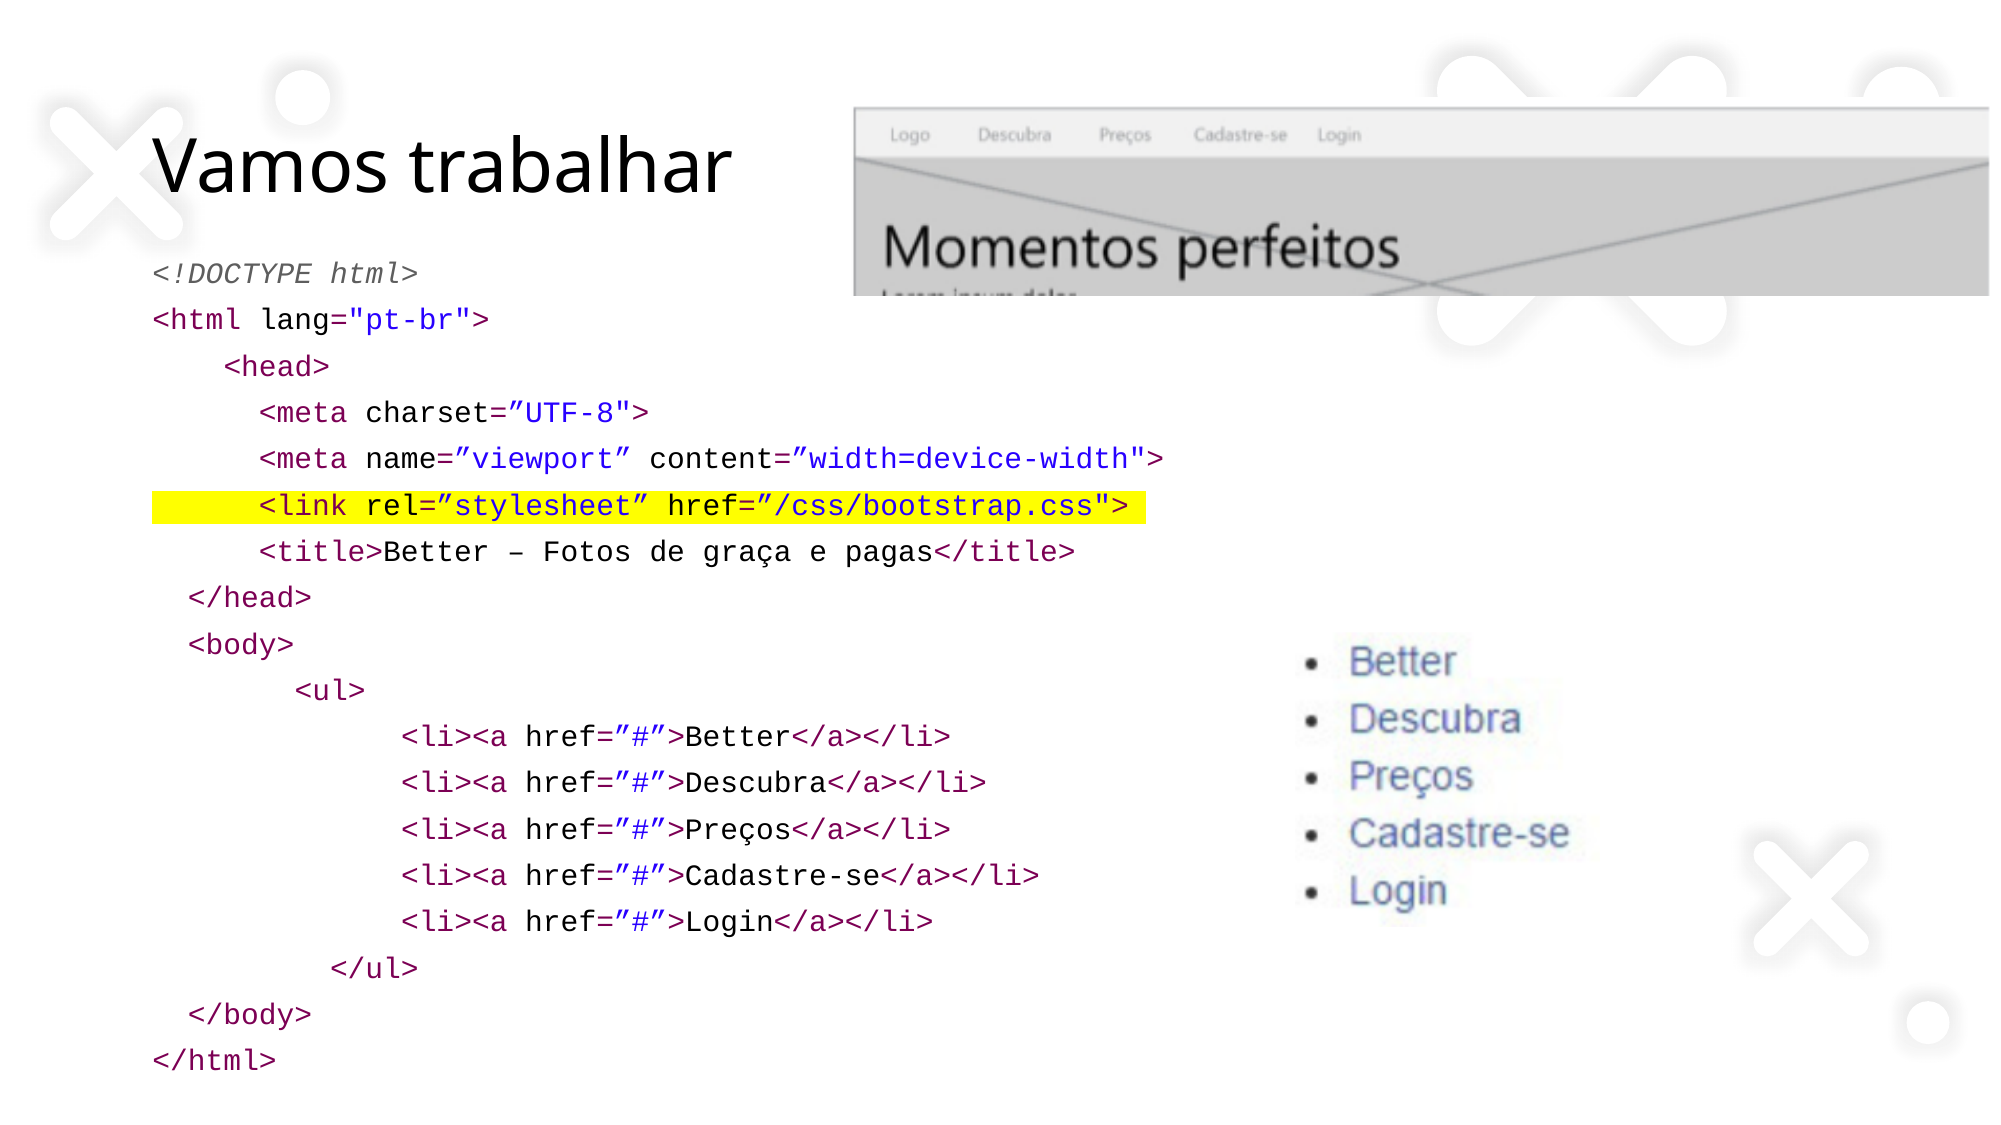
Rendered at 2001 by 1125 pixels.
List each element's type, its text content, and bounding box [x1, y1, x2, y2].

picture [1295, 631, 1600, 927]
list <!DOCTYPE html> <html lang="pt-br"> <head> <meta charset=”UTF-8"> <meta name=”viewport” content=”width=device-width"> <link rel=”stylesheet” href=”/css/bootstrap.css"> <title>Better – Fotos de graça e pagas</title> </head> <body> <ul> <li><a href=”#”>Better</a></li> <li><a href=”#”>Descubra</a></li> <li><a href=”#”>Preços</a></li> <li><a href=”#”>Cadastre-se</a></li> <li><a href=”#”>Login</a></li> </ul> </body> </html> [137, 239, 1255, 1087]
picture [850, 97, 1998, 296]
title Vamos trabalhar [137, 59, 1863, 239]
